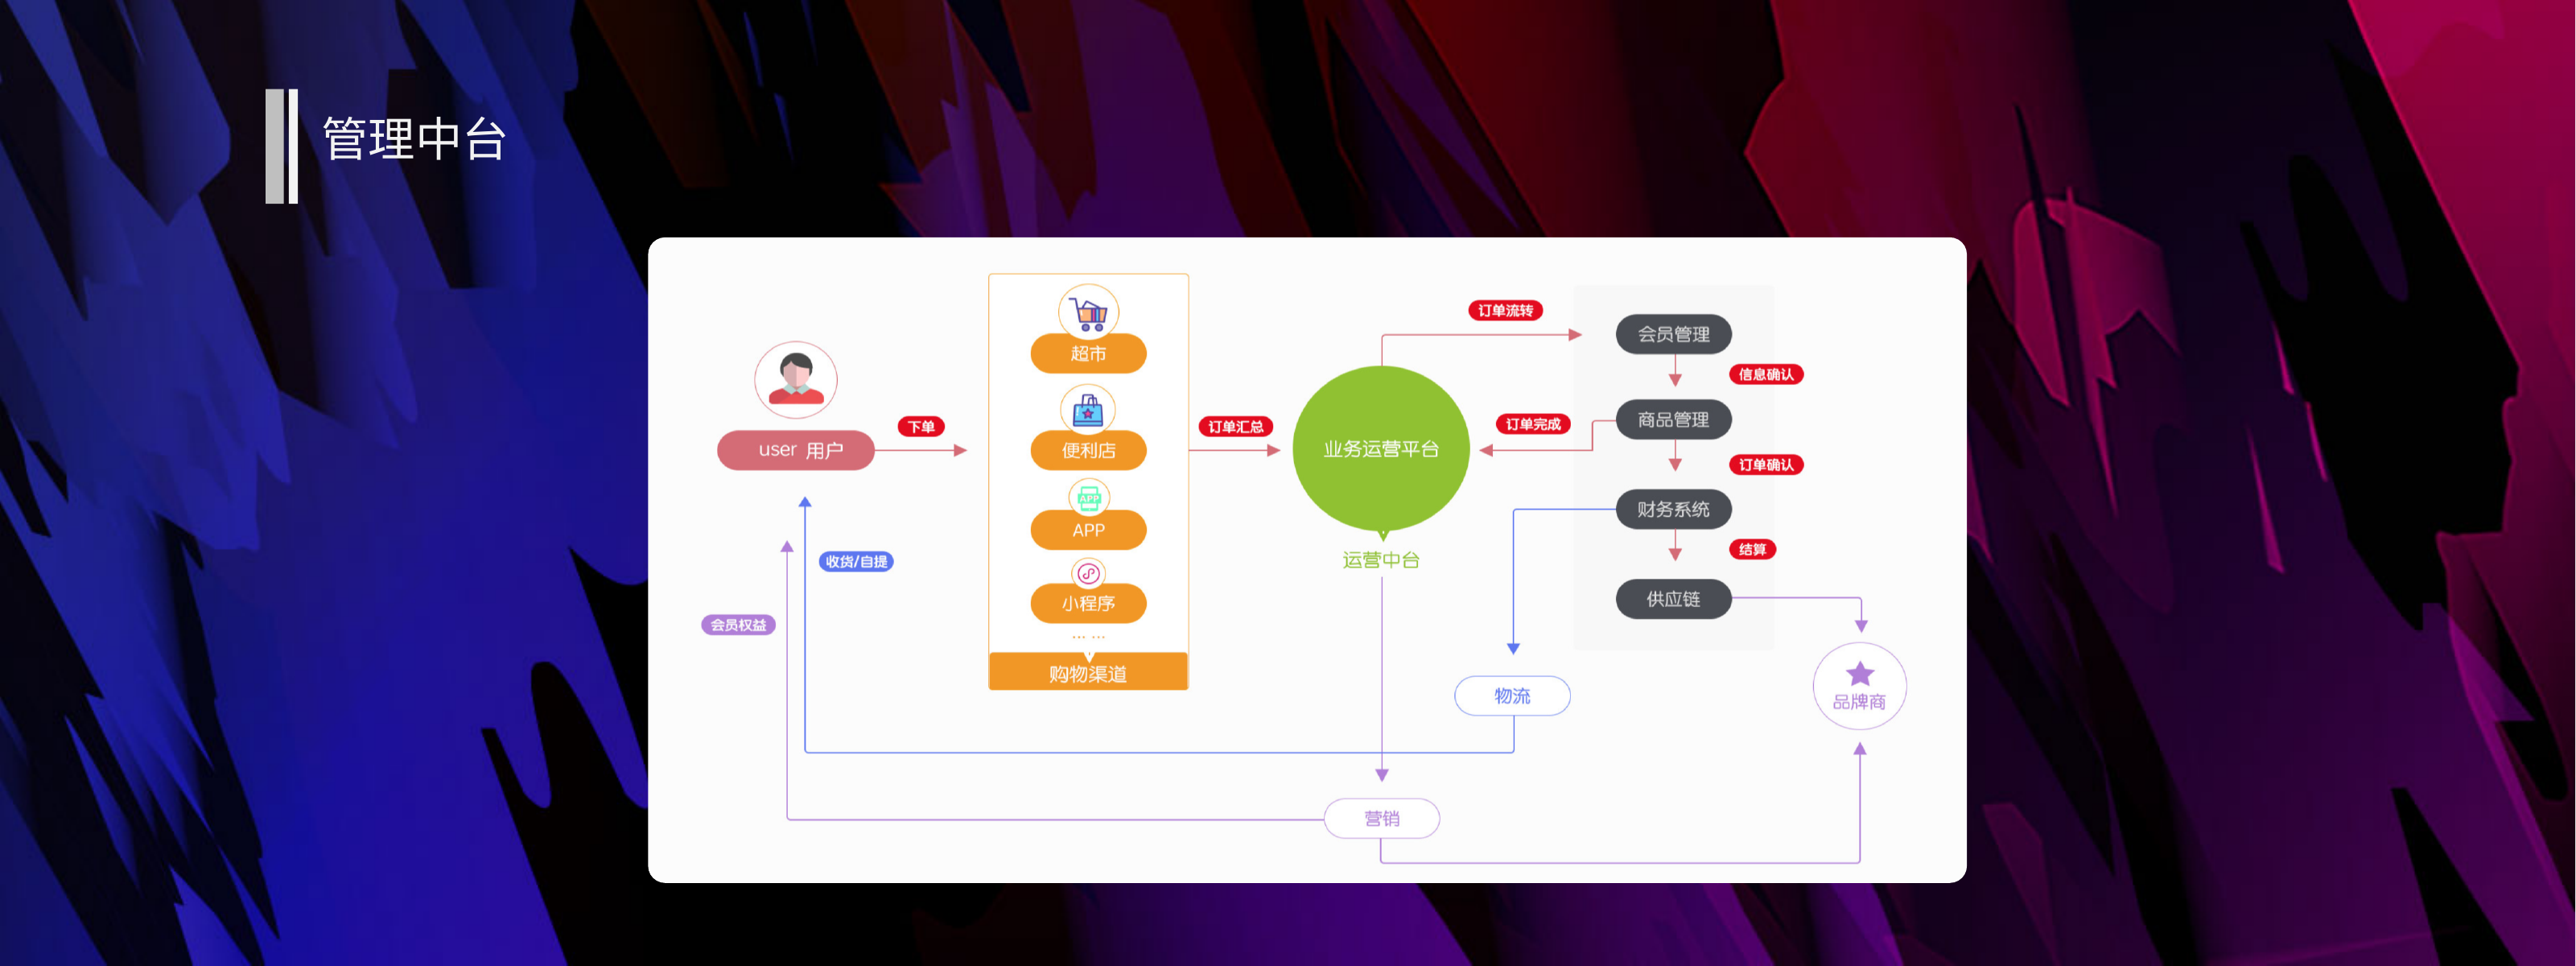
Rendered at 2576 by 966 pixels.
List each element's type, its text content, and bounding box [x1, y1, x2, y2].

picture [0, 0, 2576, 966]
text_box 管理中台 [183, 103, 649, 172]
